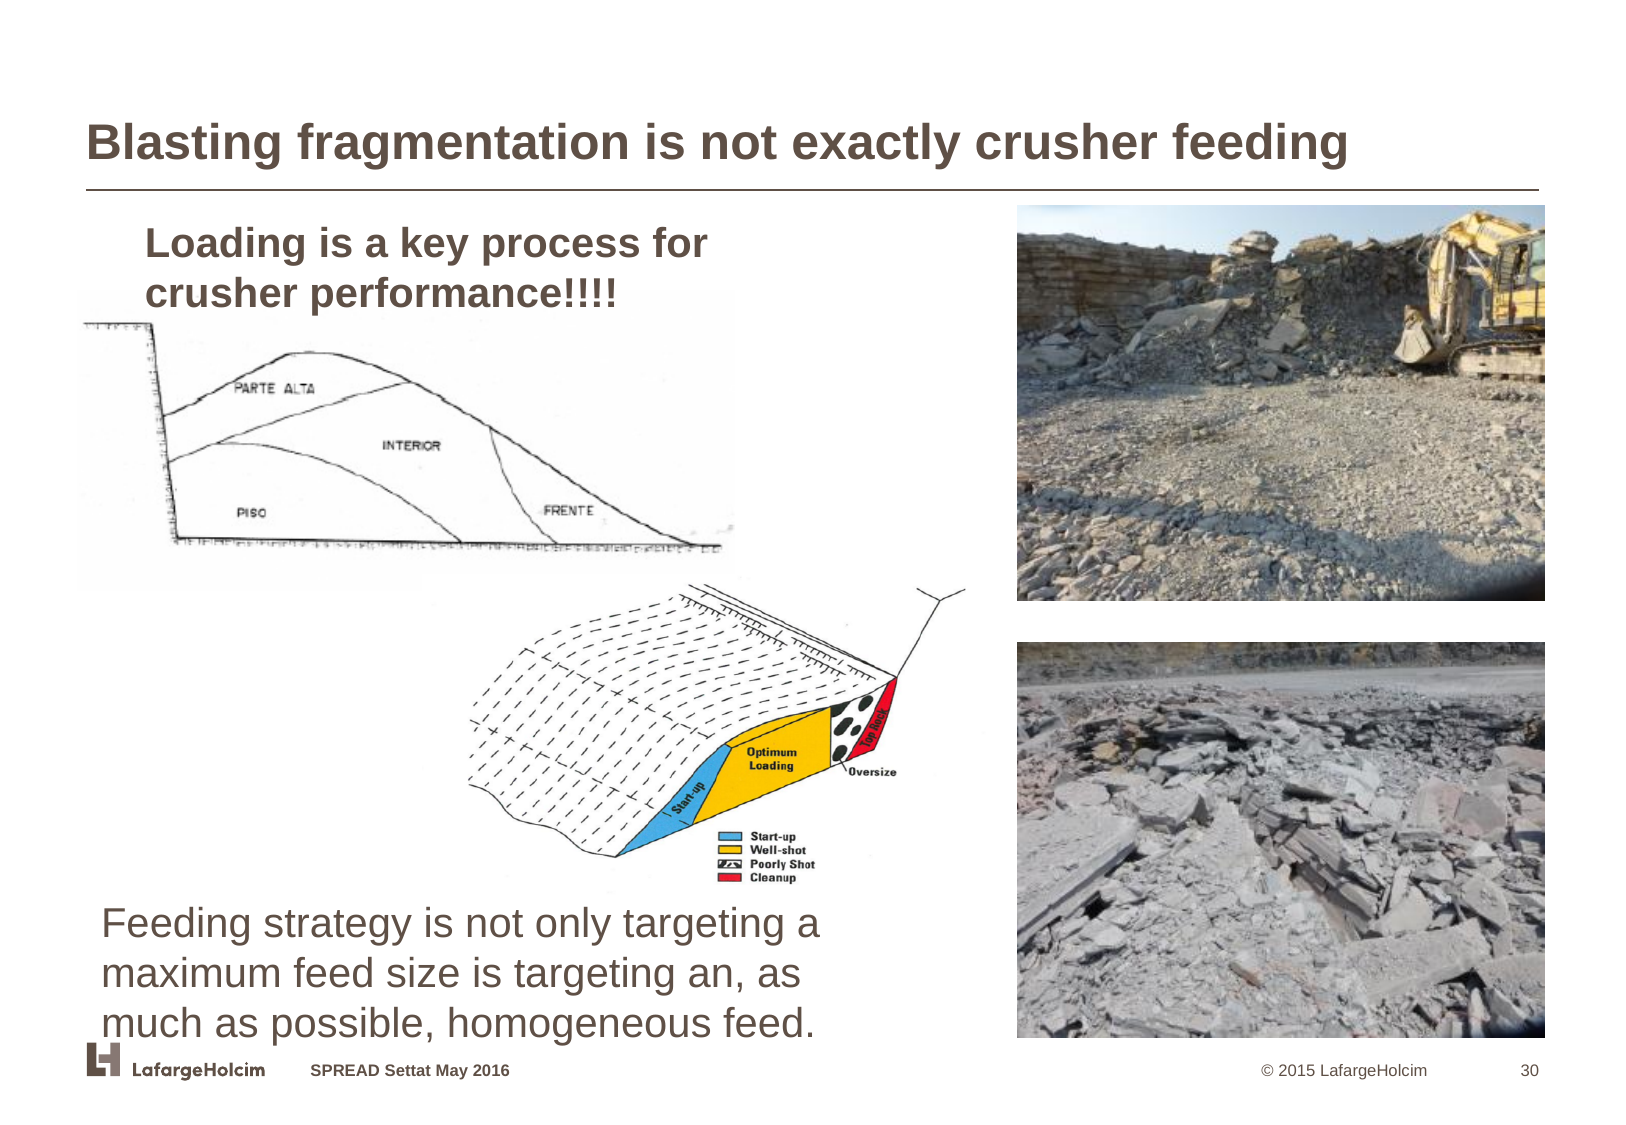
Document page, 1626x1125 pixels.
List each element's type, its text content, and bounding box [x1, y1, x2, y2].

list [1017, 205, 1546, 602]
picture [422, 573, 989, 895]
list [1017, 642, 1546, 1039]
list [76, 290, 736, 591]
text_box Feeding strategy is not only targeting a maximum feed size is targeting an, as much as possible, homogeneous feed. [86, 888, 843, 1104]
slide_number 30 [1467, 1052, 1540, 1080]
footer SPREAD Settat May 2016 [310, 1052, 831, 1080]
text_box Loading is a key process for crusher performance!!!! [130, 208, 839, 323]
title Blasting fragmentation is not exactly crusher feeding [85, 30, 1540, 171]
